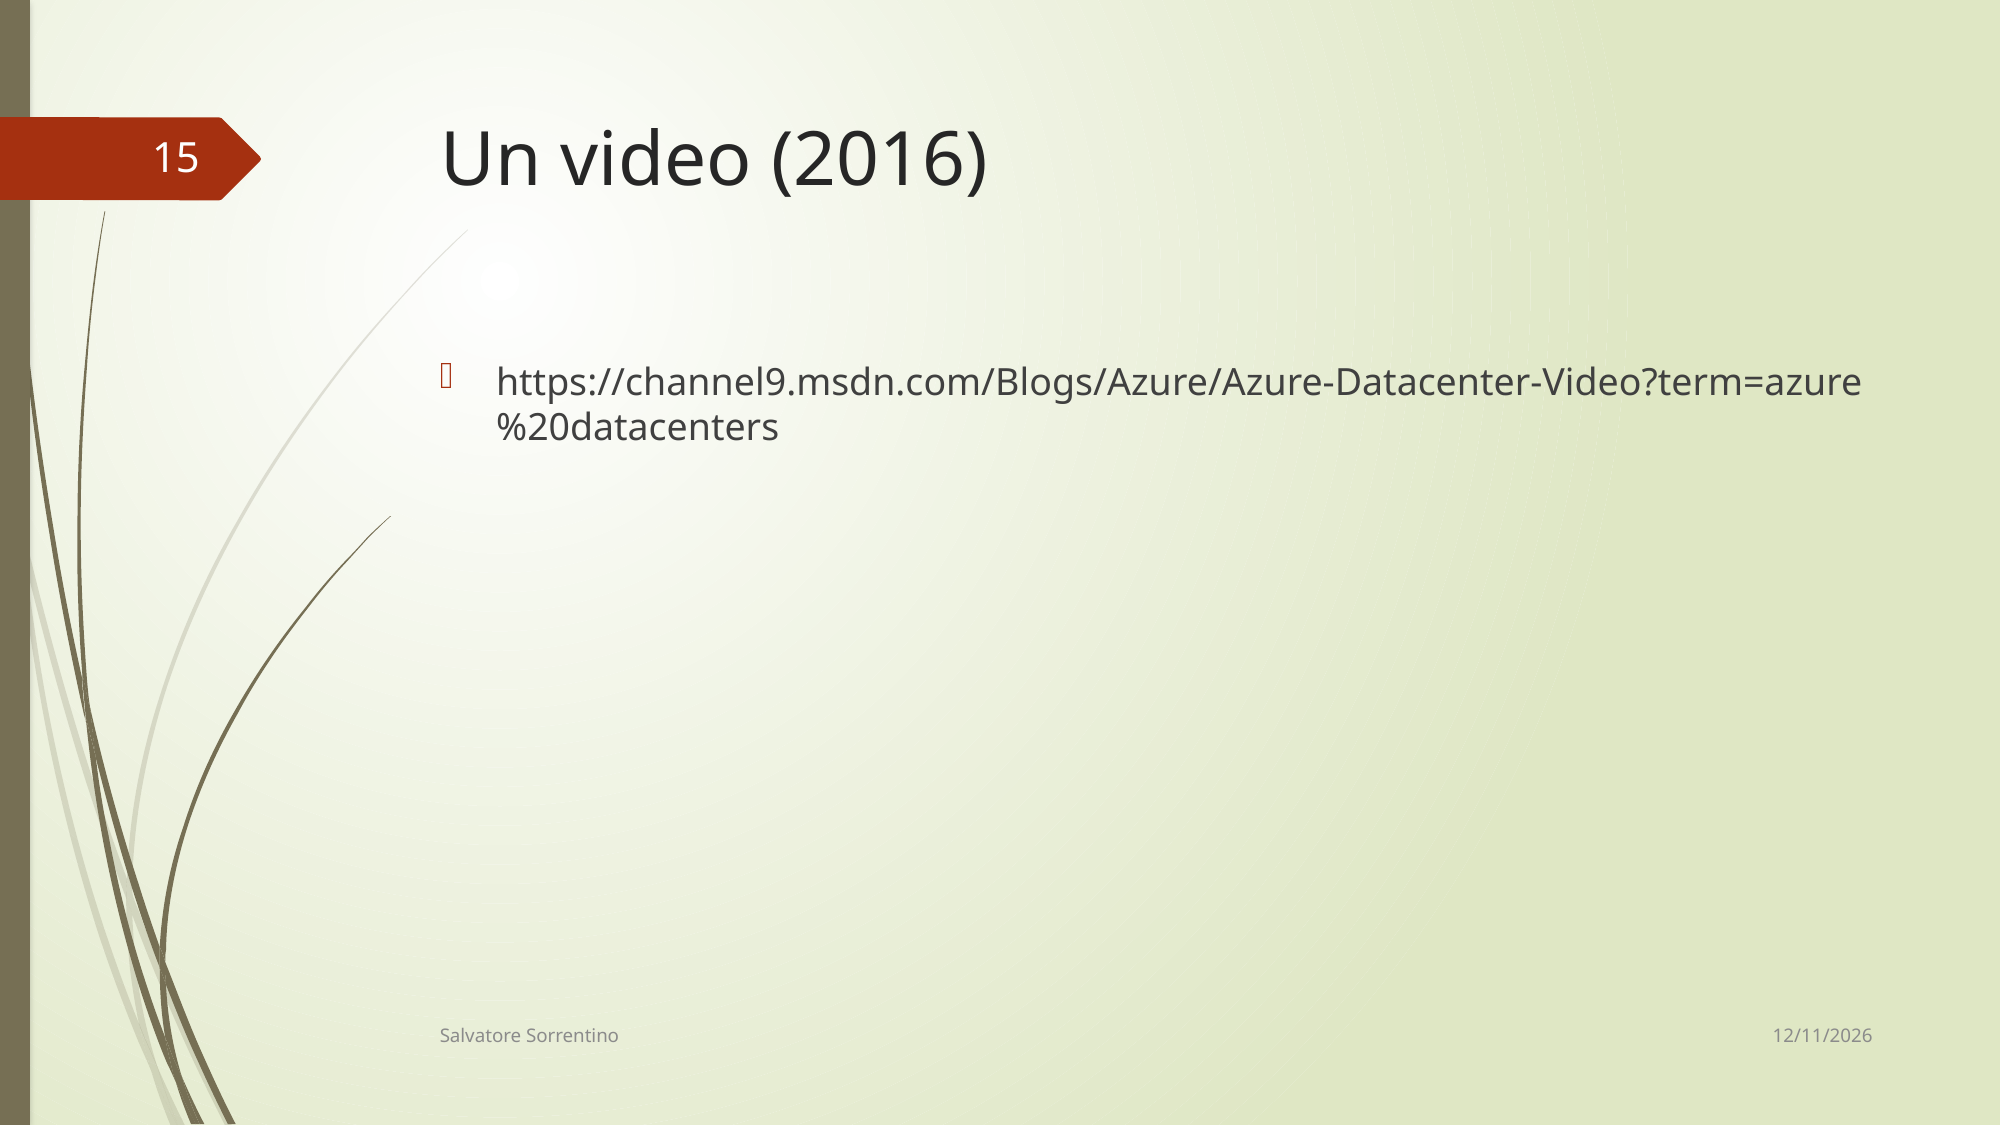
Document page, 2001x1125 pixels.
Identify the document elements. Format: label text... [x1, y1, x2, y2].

title Un video (2016) [425, 102, 1888, 313]
slide_number 15 [87, 129, 216, 190]
footer Salvatore Sorrentino [424, 1006, 1675, 1067]
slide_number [1699, 1005, 1888, 1067]
list https://channel9.msdn.com/Blogs/Azure/Azure-Datacenter-Video?term=azure%20datacenters [424, 350, 1888, 970]
